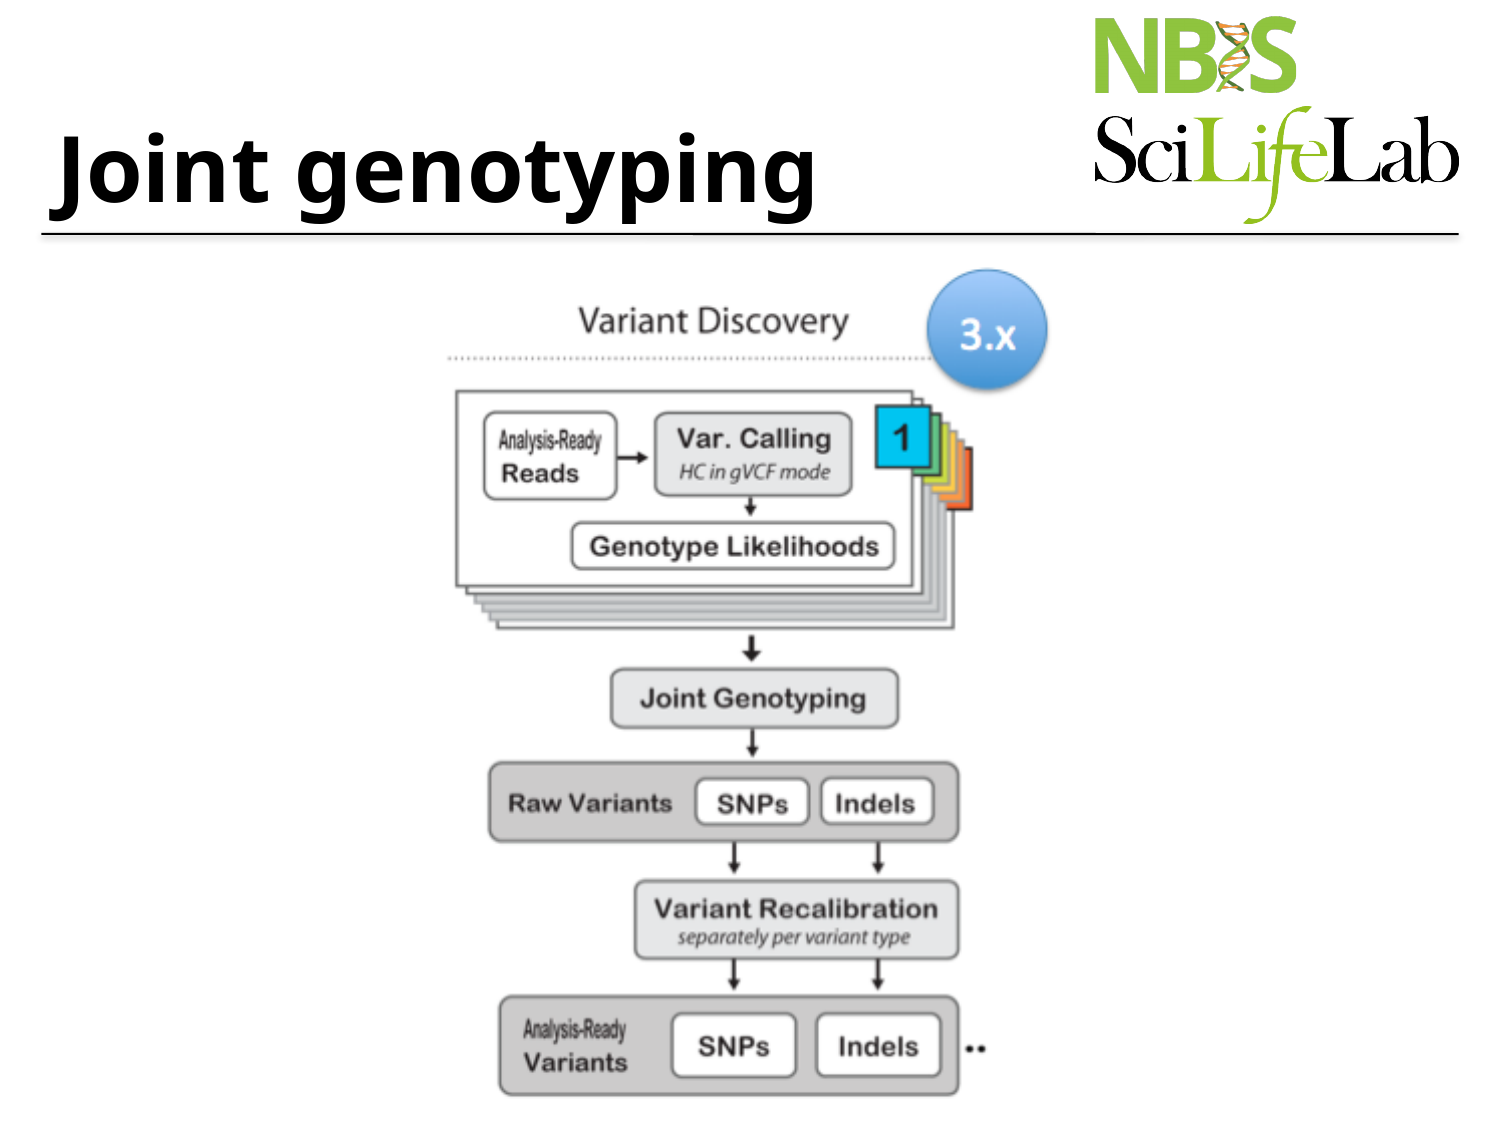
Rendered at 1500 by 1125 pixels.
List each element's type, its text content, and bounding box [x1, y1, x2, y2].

picture [1095, 106, 1459, 224]
title Joint genotyping [41, 103, 1066, 226]
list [433, 258, 1066, 1125]
